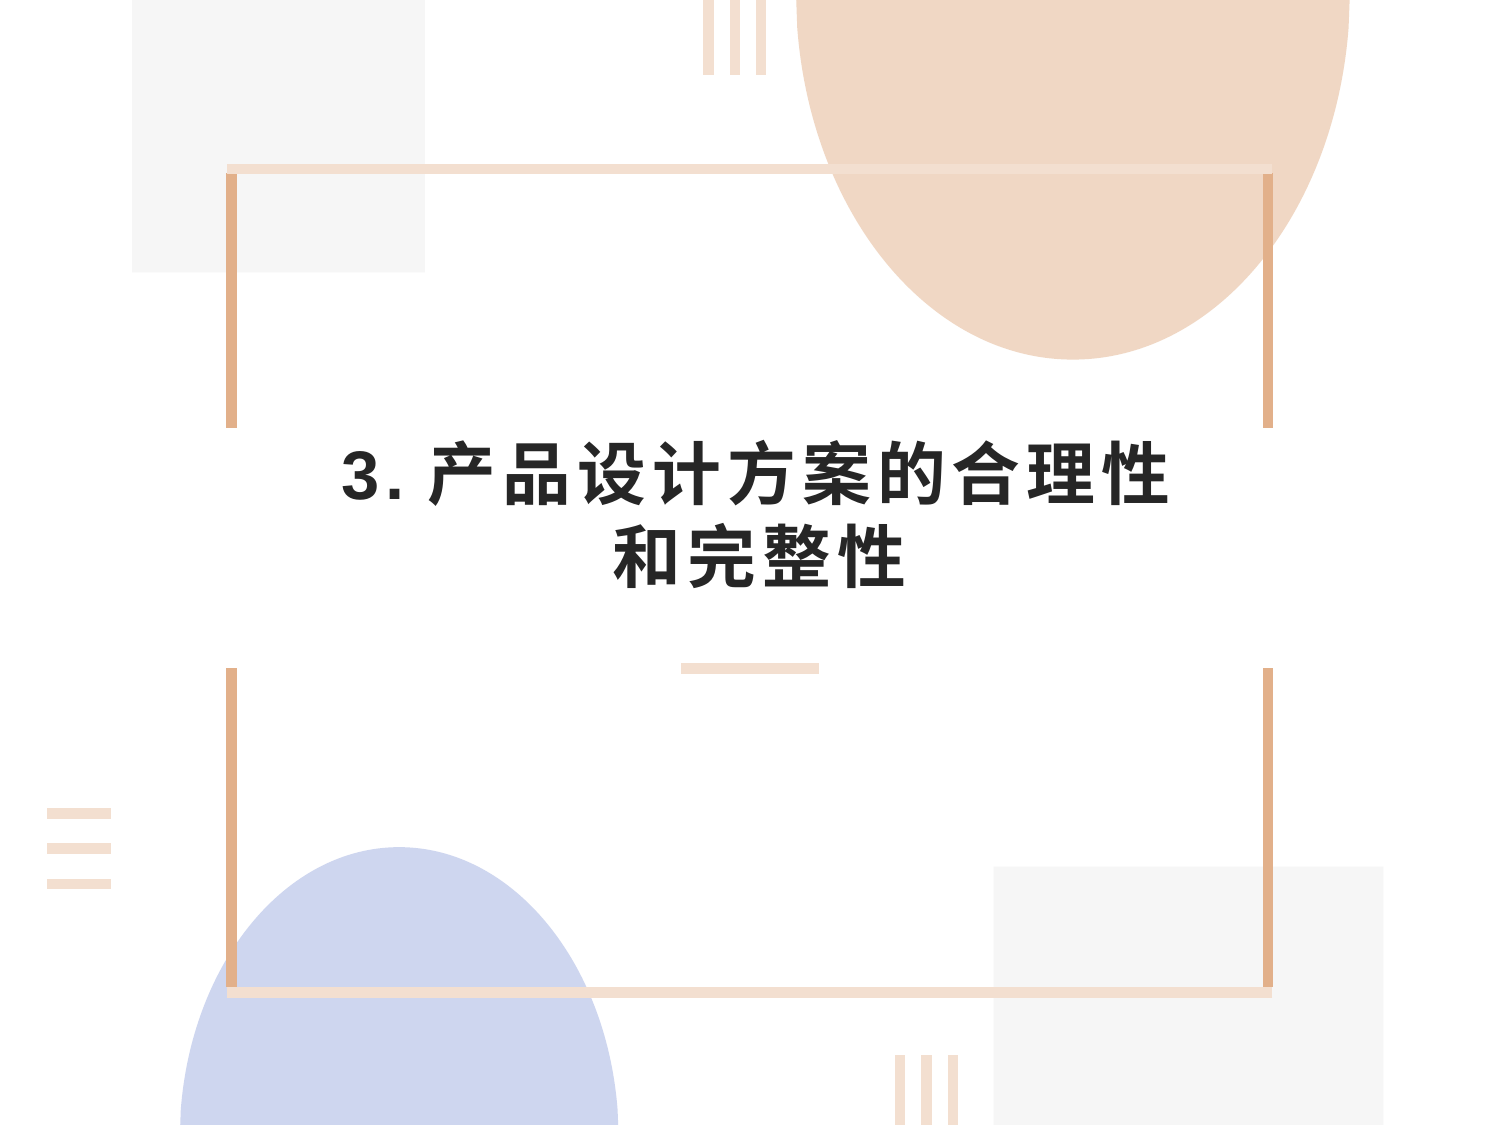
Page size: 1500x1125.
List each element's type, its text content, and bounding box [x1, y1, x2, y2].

title 3.产品设计方案的合理性和完整性 [324, 267, 1195, 604]
